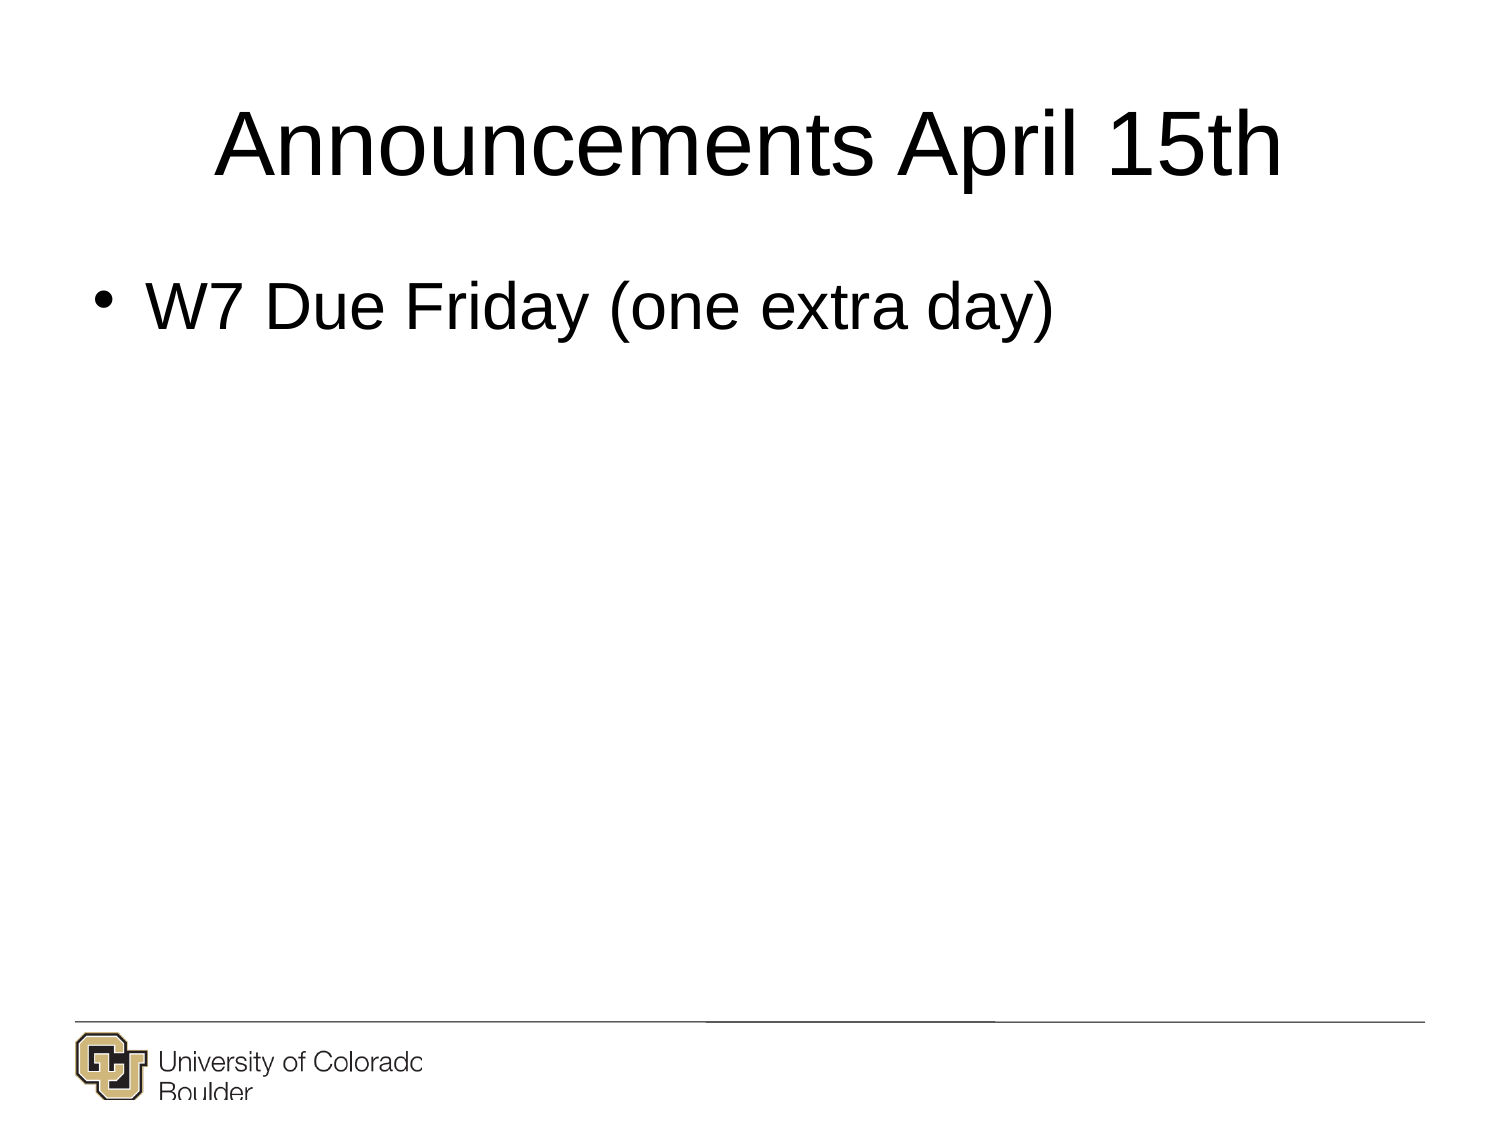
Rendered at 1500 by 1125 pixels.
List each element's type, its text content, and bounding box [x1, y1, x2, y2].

list W7 Due Friday (one extra day) [75, 263, 1425, 916]
title Announcements April 15th [75, 44, 1425, 233]
